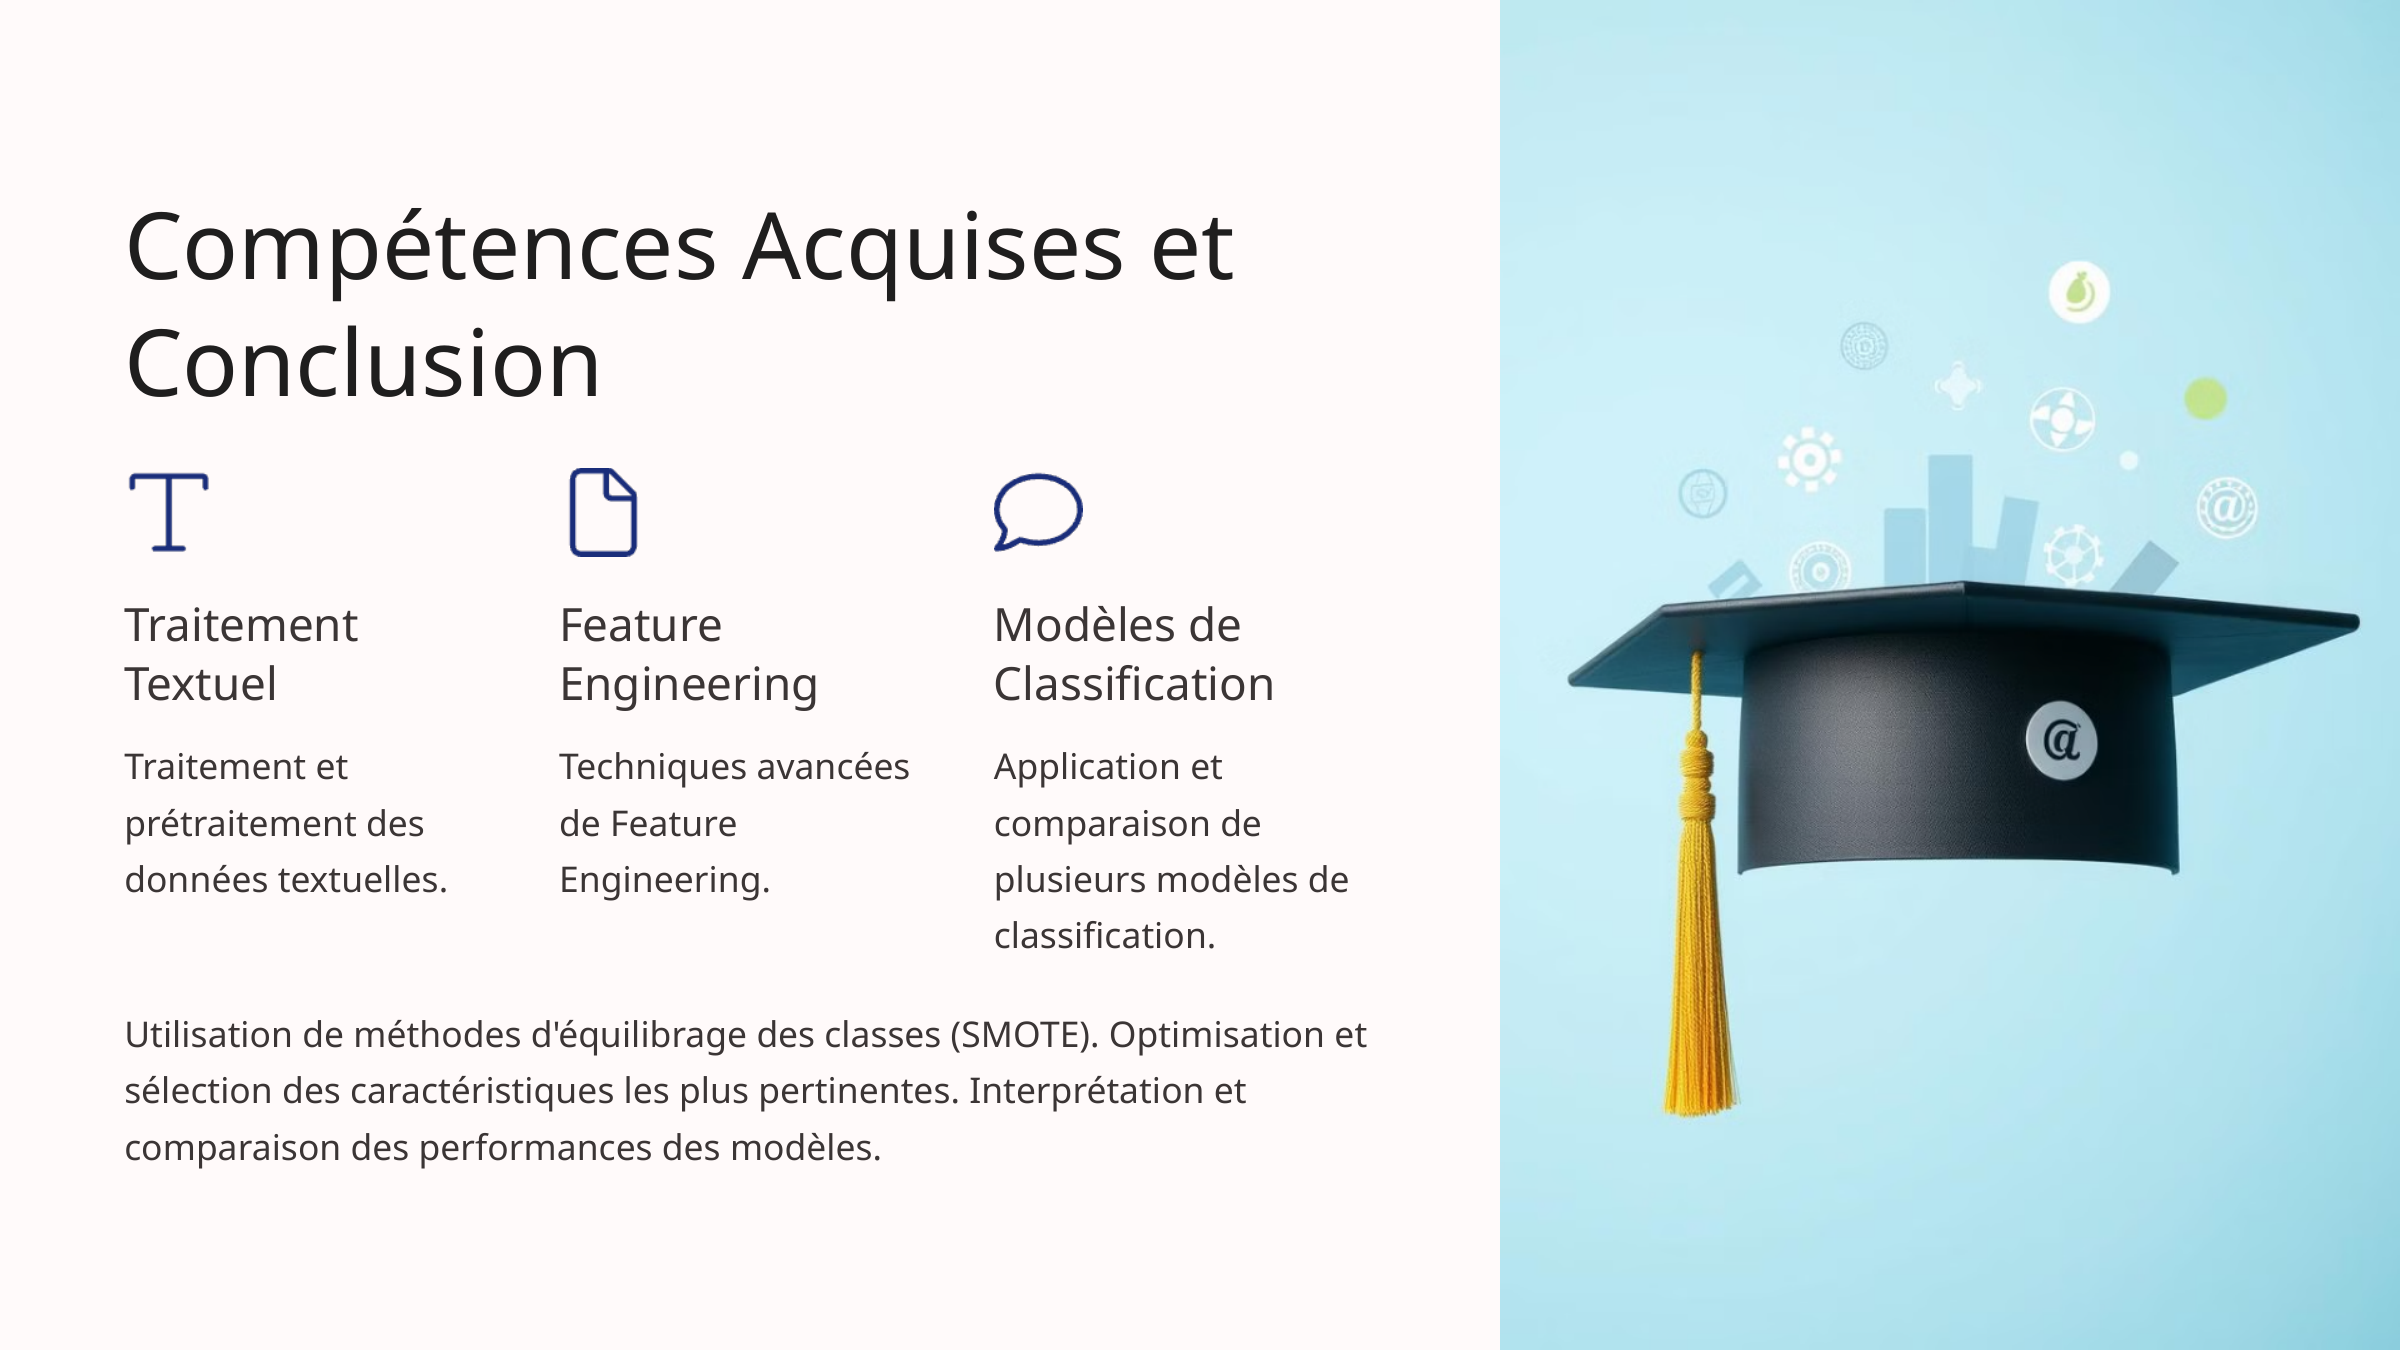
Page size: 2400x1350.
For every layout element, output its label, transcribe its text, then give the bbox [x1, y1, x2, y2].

picture [1499, 0, 2400, 1350]
text_box Techniques avancées de Feature Engineering. [559, 730, 941, 902]
text_box Traitement et prétraitement des données textuelles. [124, 730, 506, 902]
text_box Utilisation de méthodes d'équilibrage des classes (SMOTE). Optimisation et sélection des caractéristiques les plus pertinentes. Interprétation et comparaison des performances des modèles. [124, 998, 1376, 1169]
text_box Compétences Acquises et Conclusion [124, 181, 1376, 415]
text_box Feature Engineering [559, 592, 941, 710]
picture [559, 468, 648, 557]
picture [124, 468, 214, 557]
text_box Modèles de Classification [994, 592, 1376, 710]
text_box Traitement Textuel [124, 592, 506, 710]
picture [993, 468, 1083, 557]
text_box Application et comparaison de plusieurs modèles de classification. [994, 730, 1376, 959]
